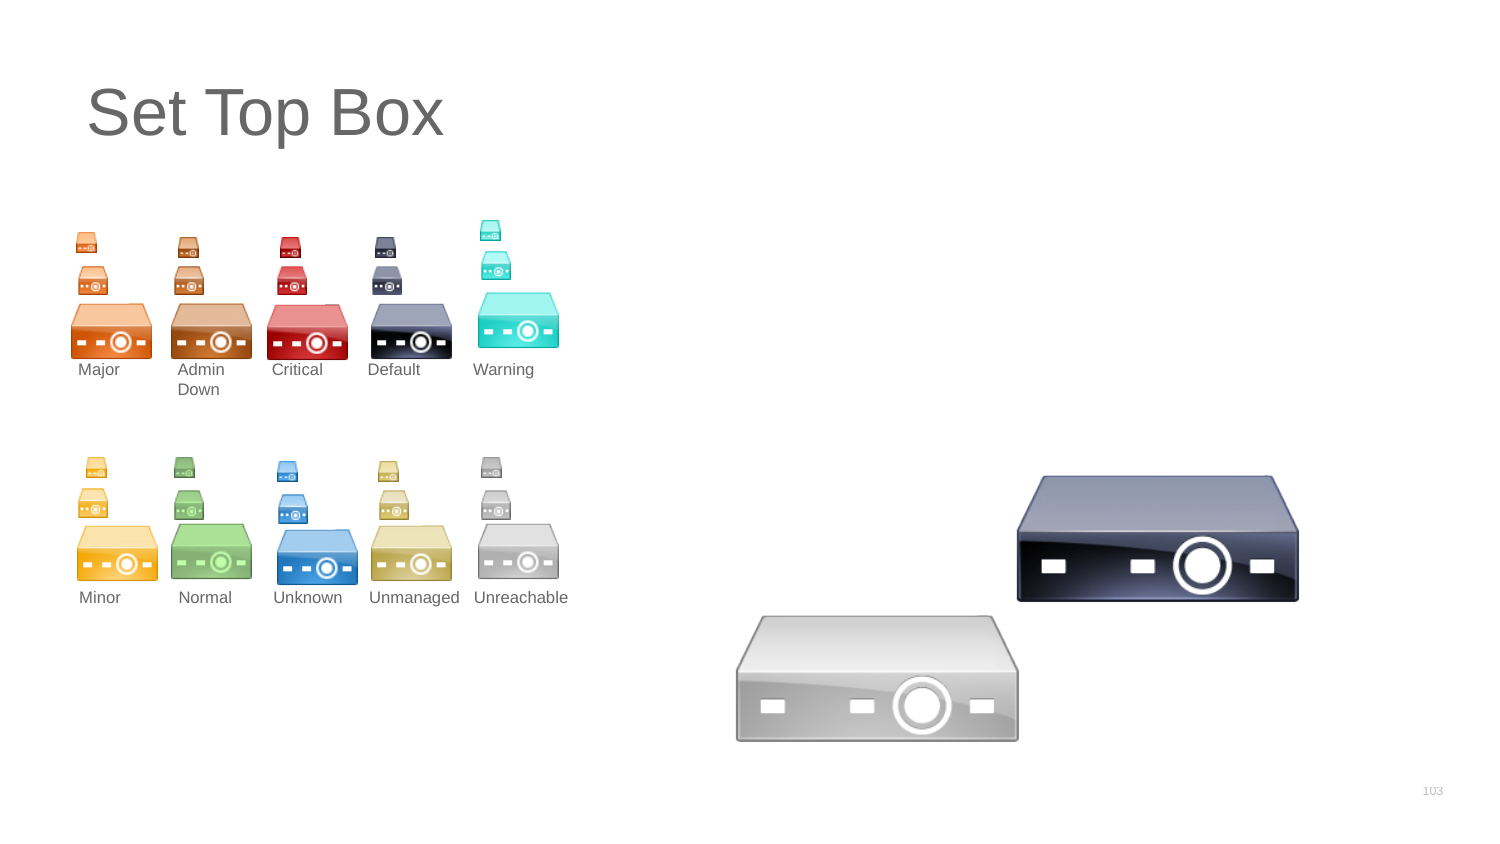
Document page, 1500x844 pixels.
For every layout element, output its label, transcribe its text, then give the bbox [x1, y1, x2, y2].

picture [170, 264, 252, 373]
picture [480, 220, 501, 242]
picture [174, 457, 196, 478]
picture [717, 379, 1319, 840]
picture [375, 237, 396, 258]
picture [481, 457, 503, 478]
picture [178, 237, 199, 258]
picture [76, 232, 97, 254]
picture [277, 493, 358, 599]
picture [277, 461, 298, 483]
picture [267, 264, 348, 374]
picture [371, 489, 453, 594]
picture [86, 457, 107, 478]
picture [280, 237, 301, 258]
picture [378, 461, 399, 483]
picture [71, 264, 153, 373]
picture [371, 264, 453, 373]
picture [478, 489, 559, 593]
title Set Top Box [71, 55, 1441, 176]
picture [170, 489, 252, 593]
picture [478, 249, 559, 361]
picture [77, 487, 158, 594]
